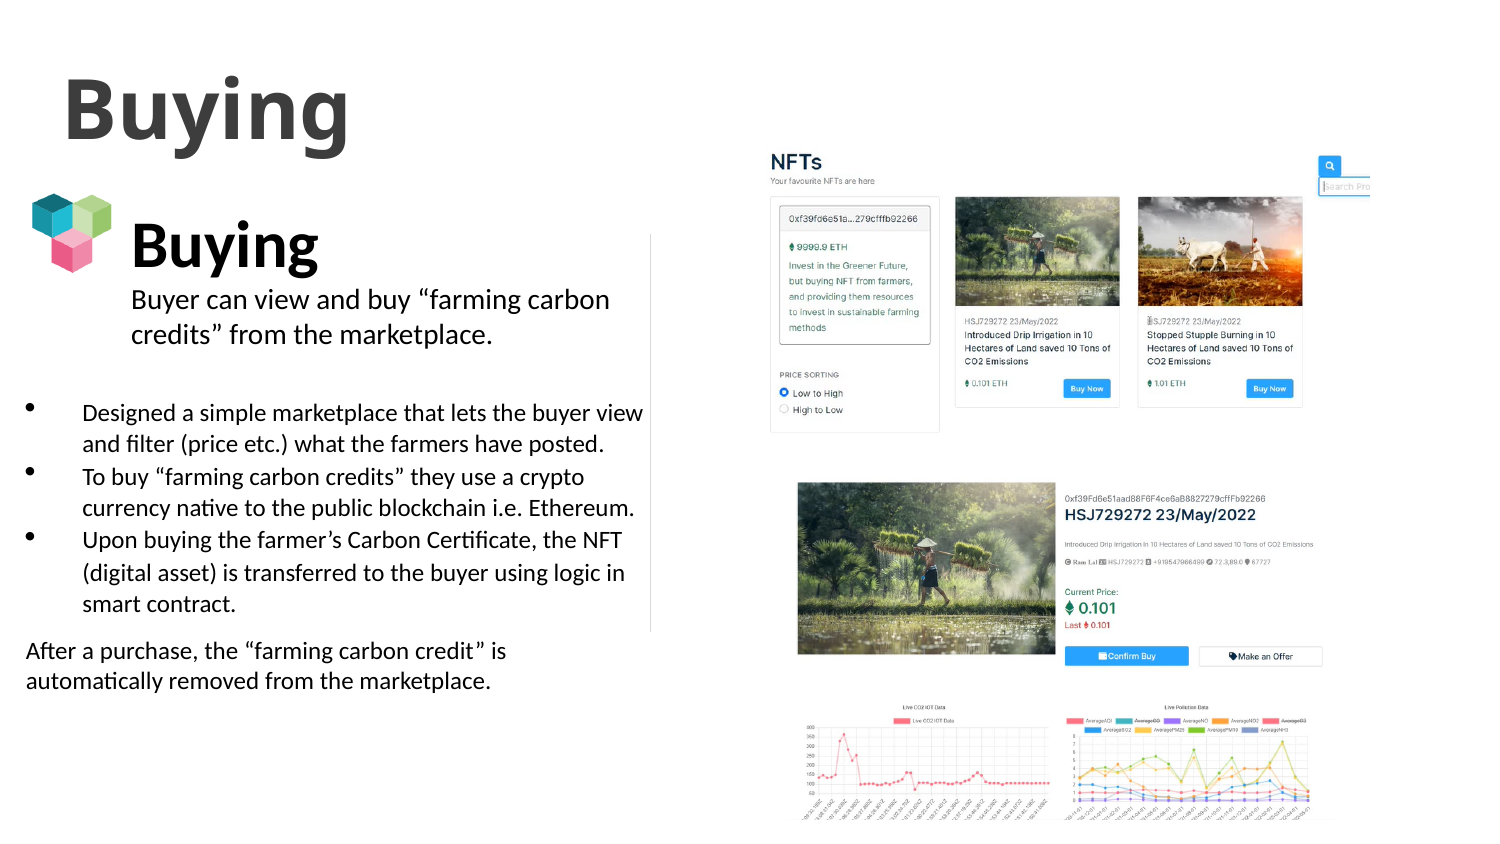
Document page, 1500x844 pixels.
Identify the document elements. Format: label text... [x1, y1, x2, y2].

text_box Buying Buyer can view and buy “farming carbon credits” from the marketplace. [116, 192, 632, 358]
text_box Designed a simple marketplace that lets the buyer view and filter (price etc.) what the farmers have posted. To buy “farming carbon credits” they use a crypto currency native to the public blockchain i.e. Ethereum. Upon buying the farmer’s Carbon Certificate, the NFT (digital asset) is transferred to the buyer using logic in smart contract. After a purchase, the “farming carbon credit” is automatically removed from the marketplace. [11, 386, 662, 702]
text_box Buying [47, 48, 450, 164]
picture [0, 169, 149, 300]
picture [785, 475, 1334, 820]
picture [749, 140, 1370, 449]
